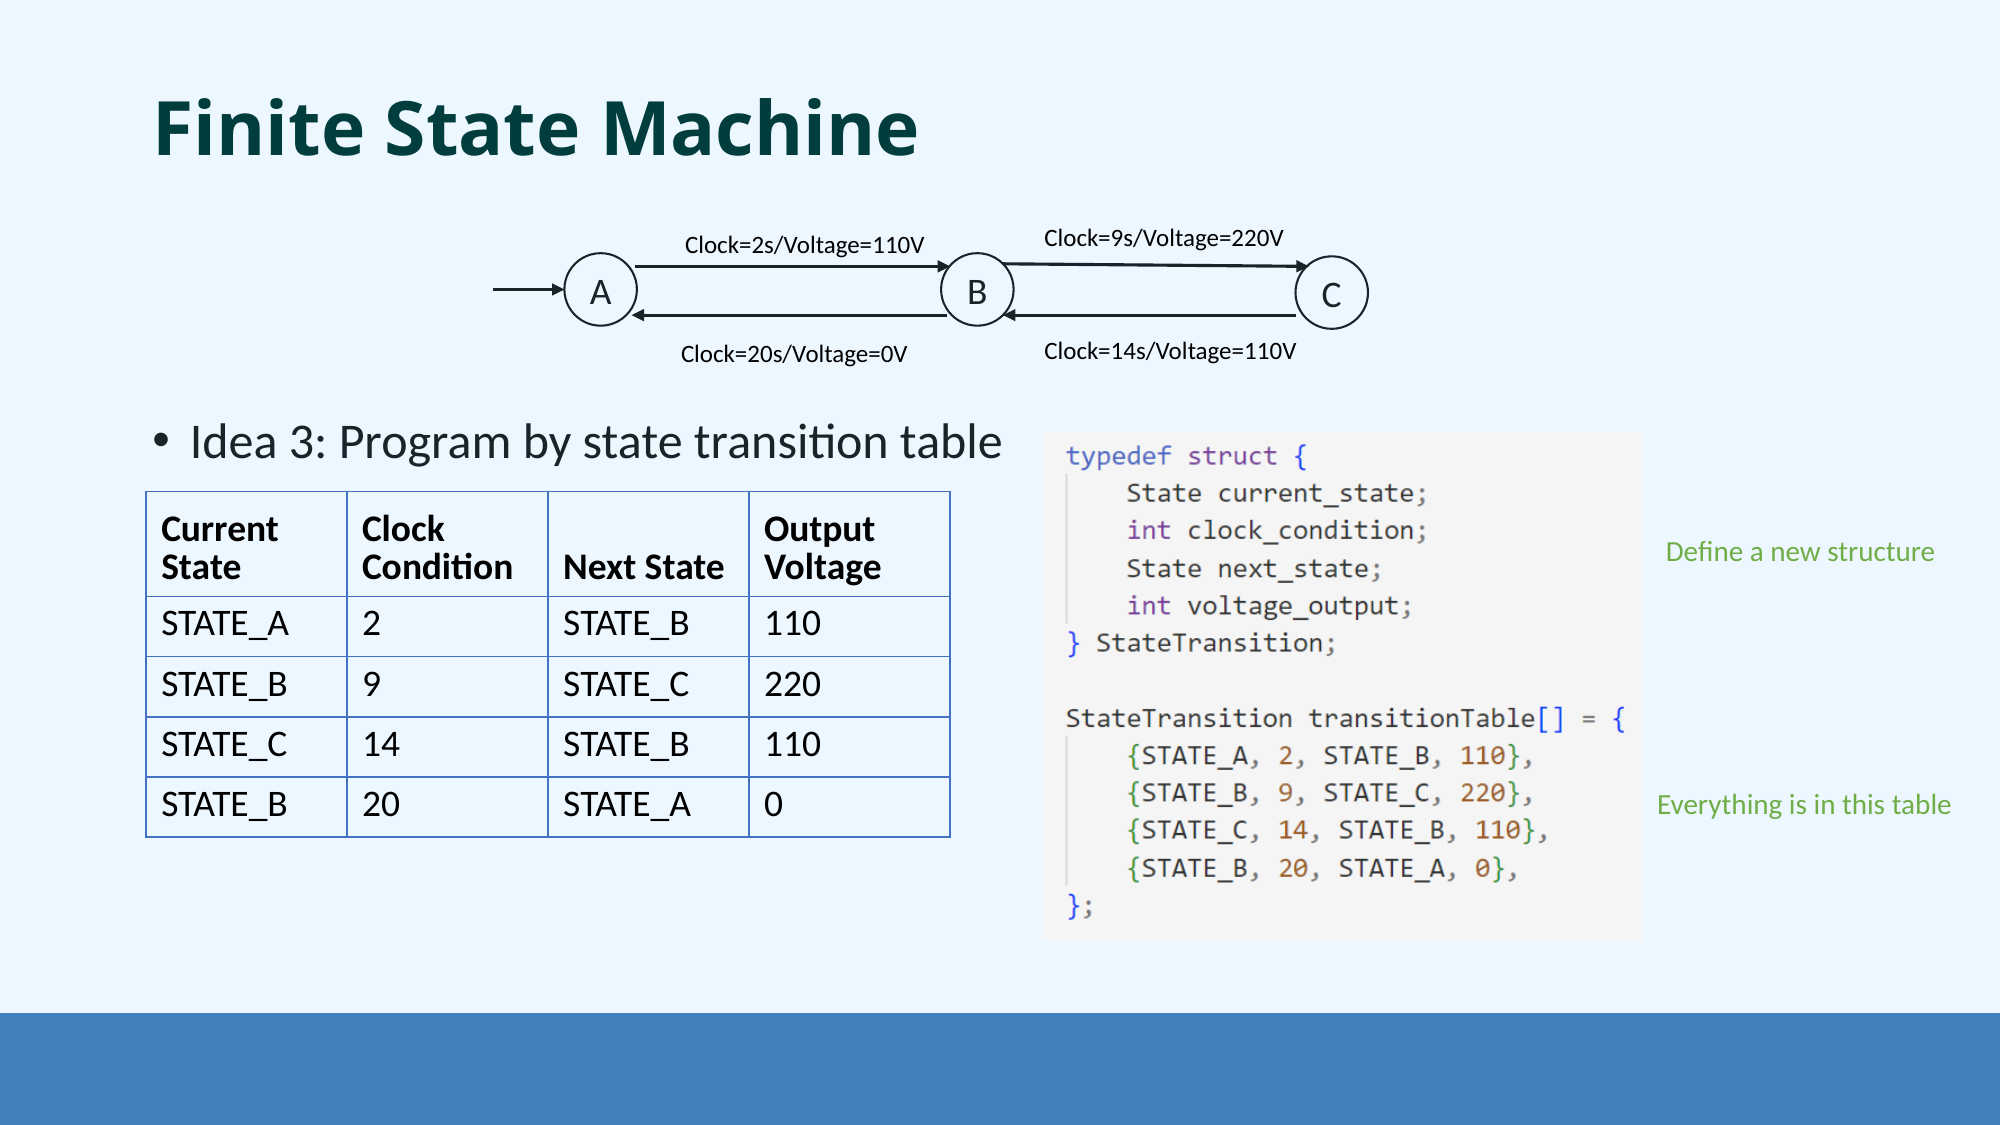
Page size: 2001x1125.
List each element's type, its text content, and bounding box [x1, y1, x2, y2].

table_cell 20 [348, 778, 547, 836]
text_box Everything is in this table [1643, 777, 1977, 829]
table_cell STATE_B [549, 597, 748, 656]
table_header Clock Condition [348, 492, 547, 596]
table_cell STATE_B [147, 778, 346, 836]
table_cell STATE_C [147, 718, 346, 776]
table_cell STATE_A [549, 778, 748, 836]
text_box Clock=9s/Voltage=220V [1029, 214, 1309, 259]
title Finite State Machine [137, 41, 1863, 214]
table_header Output Voltage [750, 492, 949, 596]
table_cell 14 [348, 718, 547, 776]
text_box Define a new structure [1650, 524, 1968, 576]
text_box Clock=14s/Voltage=110V [1029, 326, 1330, 372]
table_header Current State [147, 492, 346, 596]
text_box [1003, 263, 1309, 267]
table_cell STATE_B [549, 718, 748, 776]
table_cell 0 [750, 778, 949, 836]
text_box C [1294, 255, 1370, 330]
table_cell 110 [750, 718, 949, 776]
text_box Clock=2s/Voltage=110V [670, 220, 971, 266]
table_cell STATE_A [147, 597, 346, 656]
table_cell STATE_B [147, 657, 346, 716]
table_cell 110 [750, 597, 949, 656]
text_box A [563, 252, 638, 327]
table_cell 220 [750, 657, 949, 716]
text_box B [940, 252, 1015, 327]
table_header Next State [549, 492, 748, 596]
picture [1042, 432, 1643, 940]
list Idea 3: Program by state transition table [137, 214, 1863, 829]
table_cell STATE_C [549, 657, 748, 716]
text_box Clock=20s/Voltage=0V [666, 330, 967, 376]
table_cell 9 [348, 657, 547, 716]
table_cell 2 [348, 597, 547, 656]
